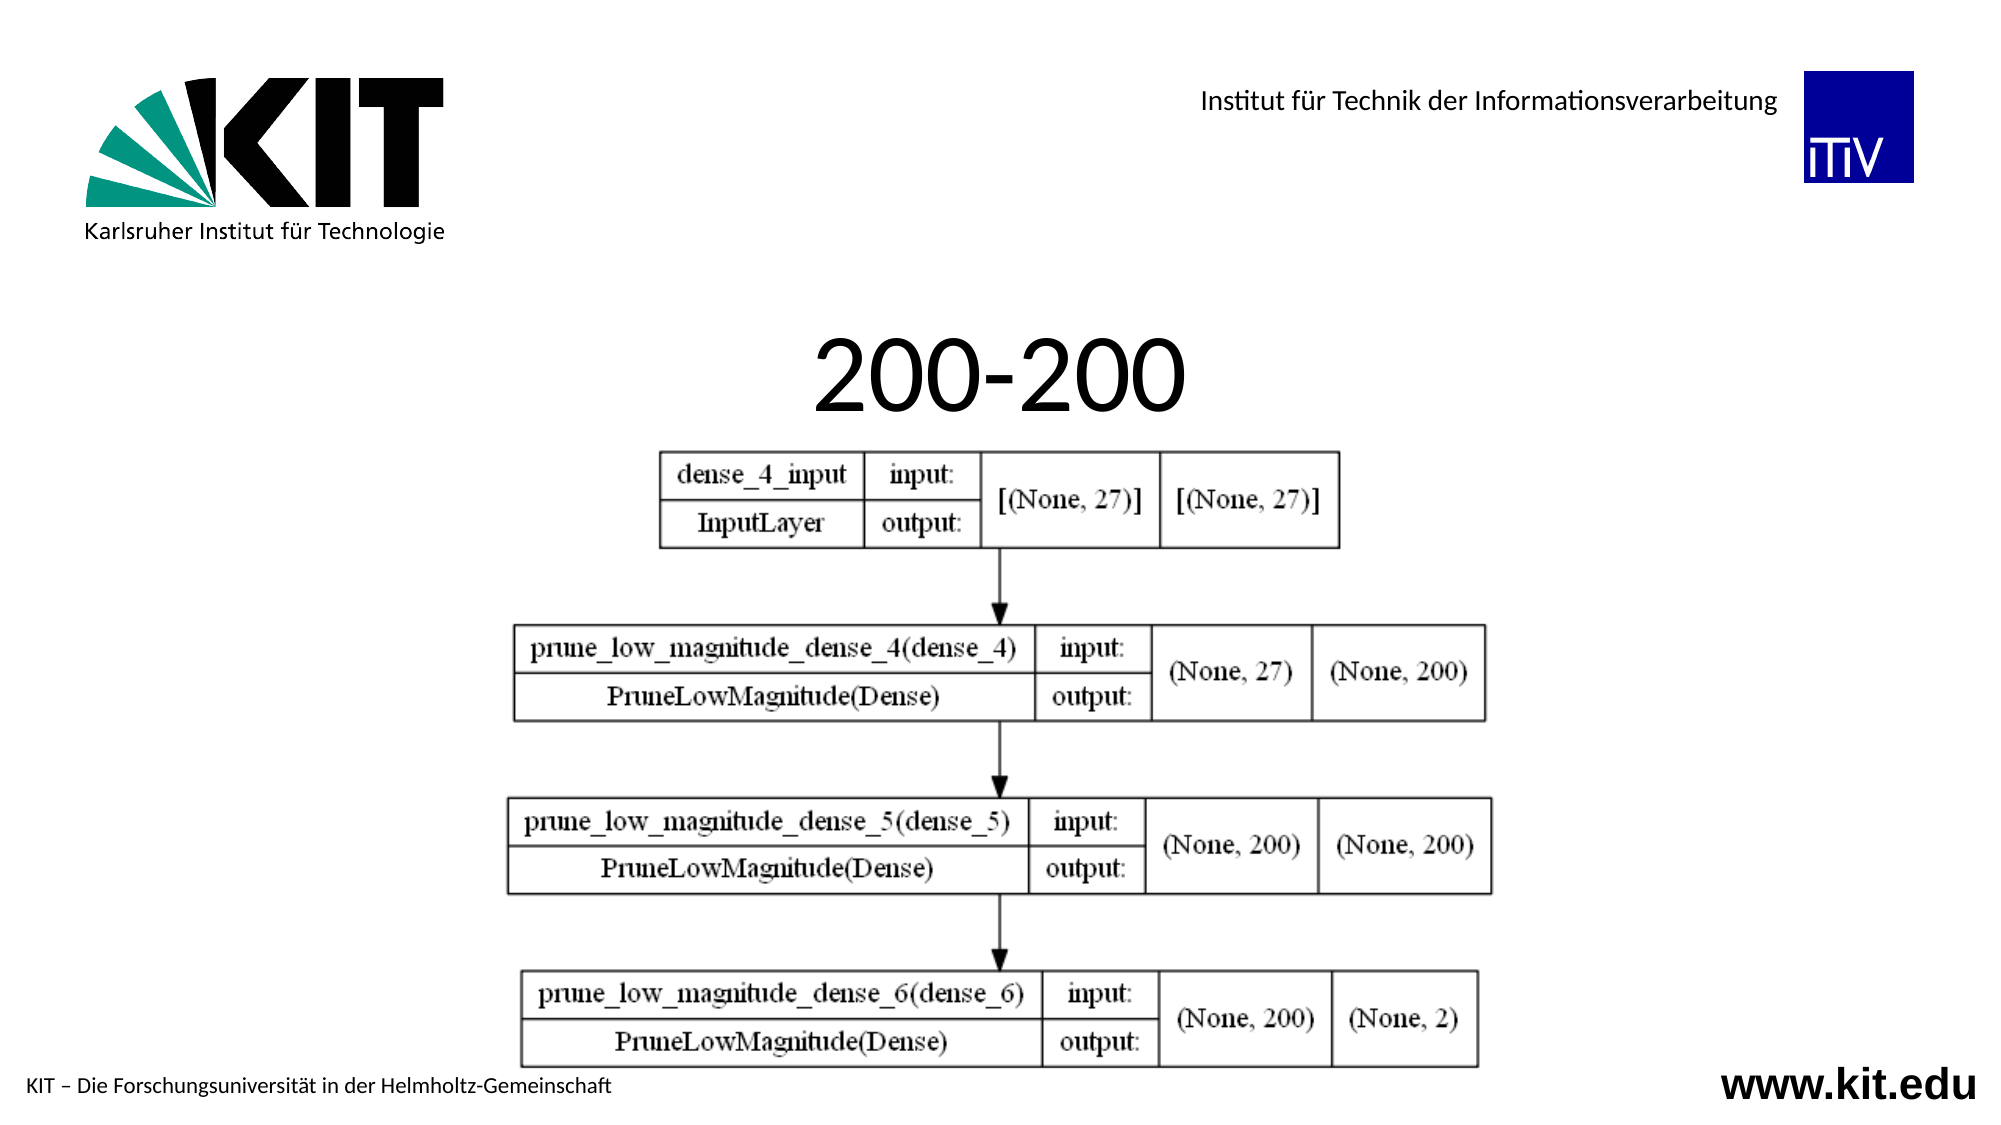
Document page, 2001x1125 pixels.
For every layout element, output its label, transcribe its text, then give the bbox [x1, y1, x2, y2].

picture [1804, 71, 1914, 183]
picture [499, 443, 1500, 1077]
text_box 200-200 [426, 291, 1574, 442]
picture [86, 78, 444, 244]
